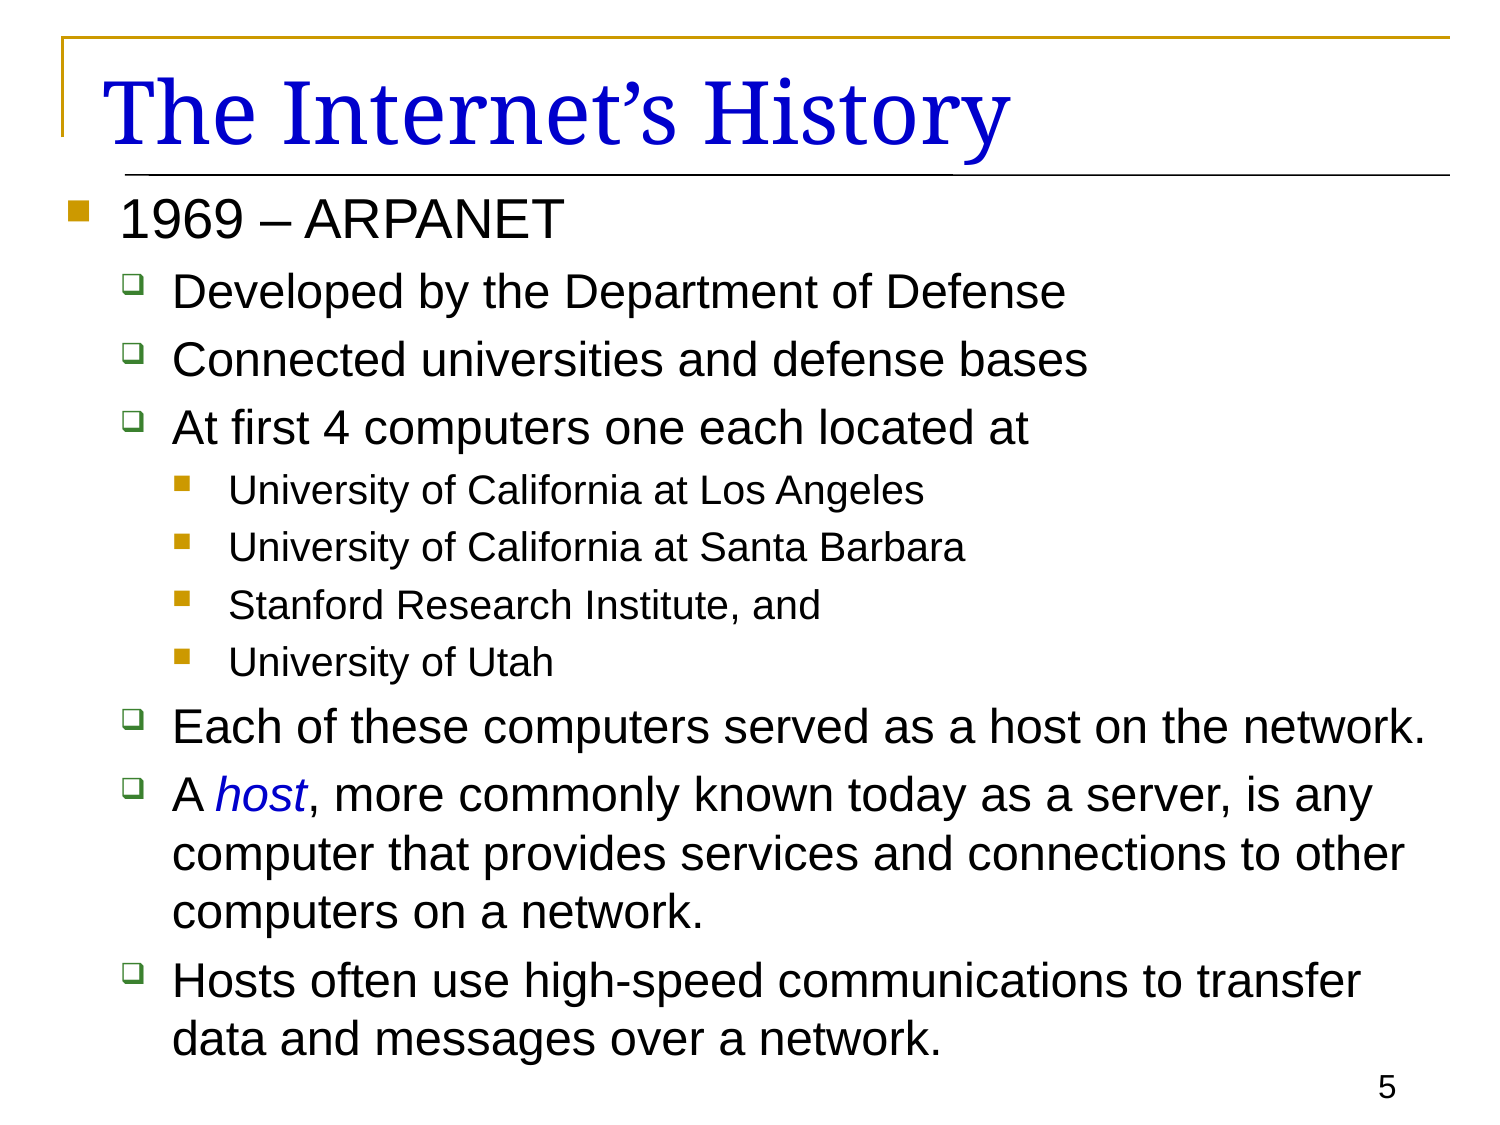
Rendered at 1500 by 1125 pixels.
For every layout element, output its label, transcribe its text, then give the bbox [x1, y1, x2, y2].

list 1969 – ARPANET Developed by the Department of Defense Connected universities and defense bases At first 4 computers one each located at University of California at Los Angeles University of California at Santa Barbara Stanford Research Institute, and University of Utah Each of these computers served as a host on the network. A host, more commonly known today as a server, is any computer that provides services and connections to other computers on a network. Hosts often use high-speed communications to transfer data and messages over a network. [49, 174, 1451, 1125]
title The Internet’s History [87, 49, 1451, 163]
